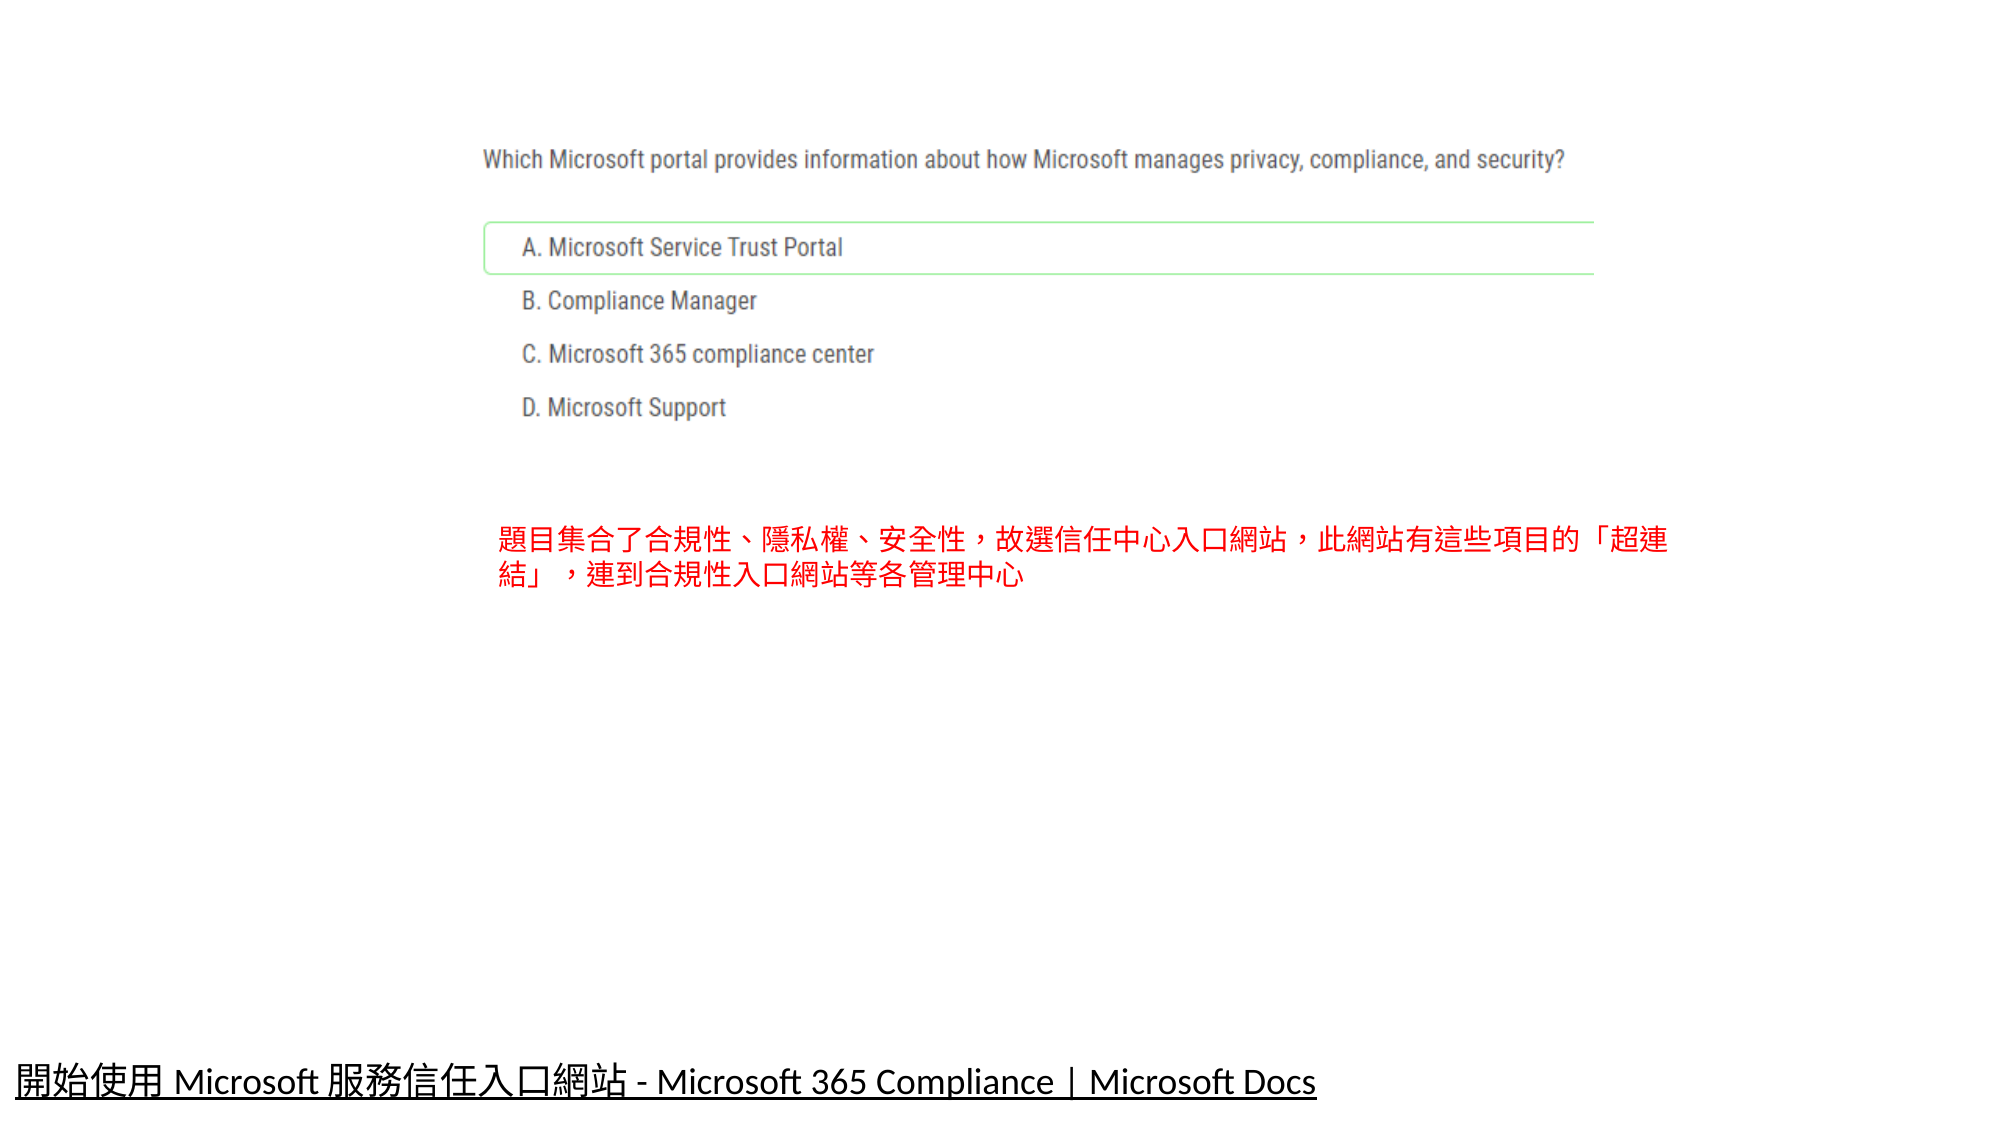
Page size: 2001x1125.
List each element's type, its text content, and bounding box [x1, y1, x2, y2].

picture [464, 137, 1594, 429]
text_box 題目集合了合規性、隱私權、安全性，故選信任中心入口網站，此網站有這些項目的「超連結」，連到合規性入口網站等各管理中心 [483, 514, 1770, 599]
text_box 開始使用 Microsoft 服務信任入口網站 - Microsoft 365 Compliance | Microsoft Docs [0, 1049, 1480, 1110]
